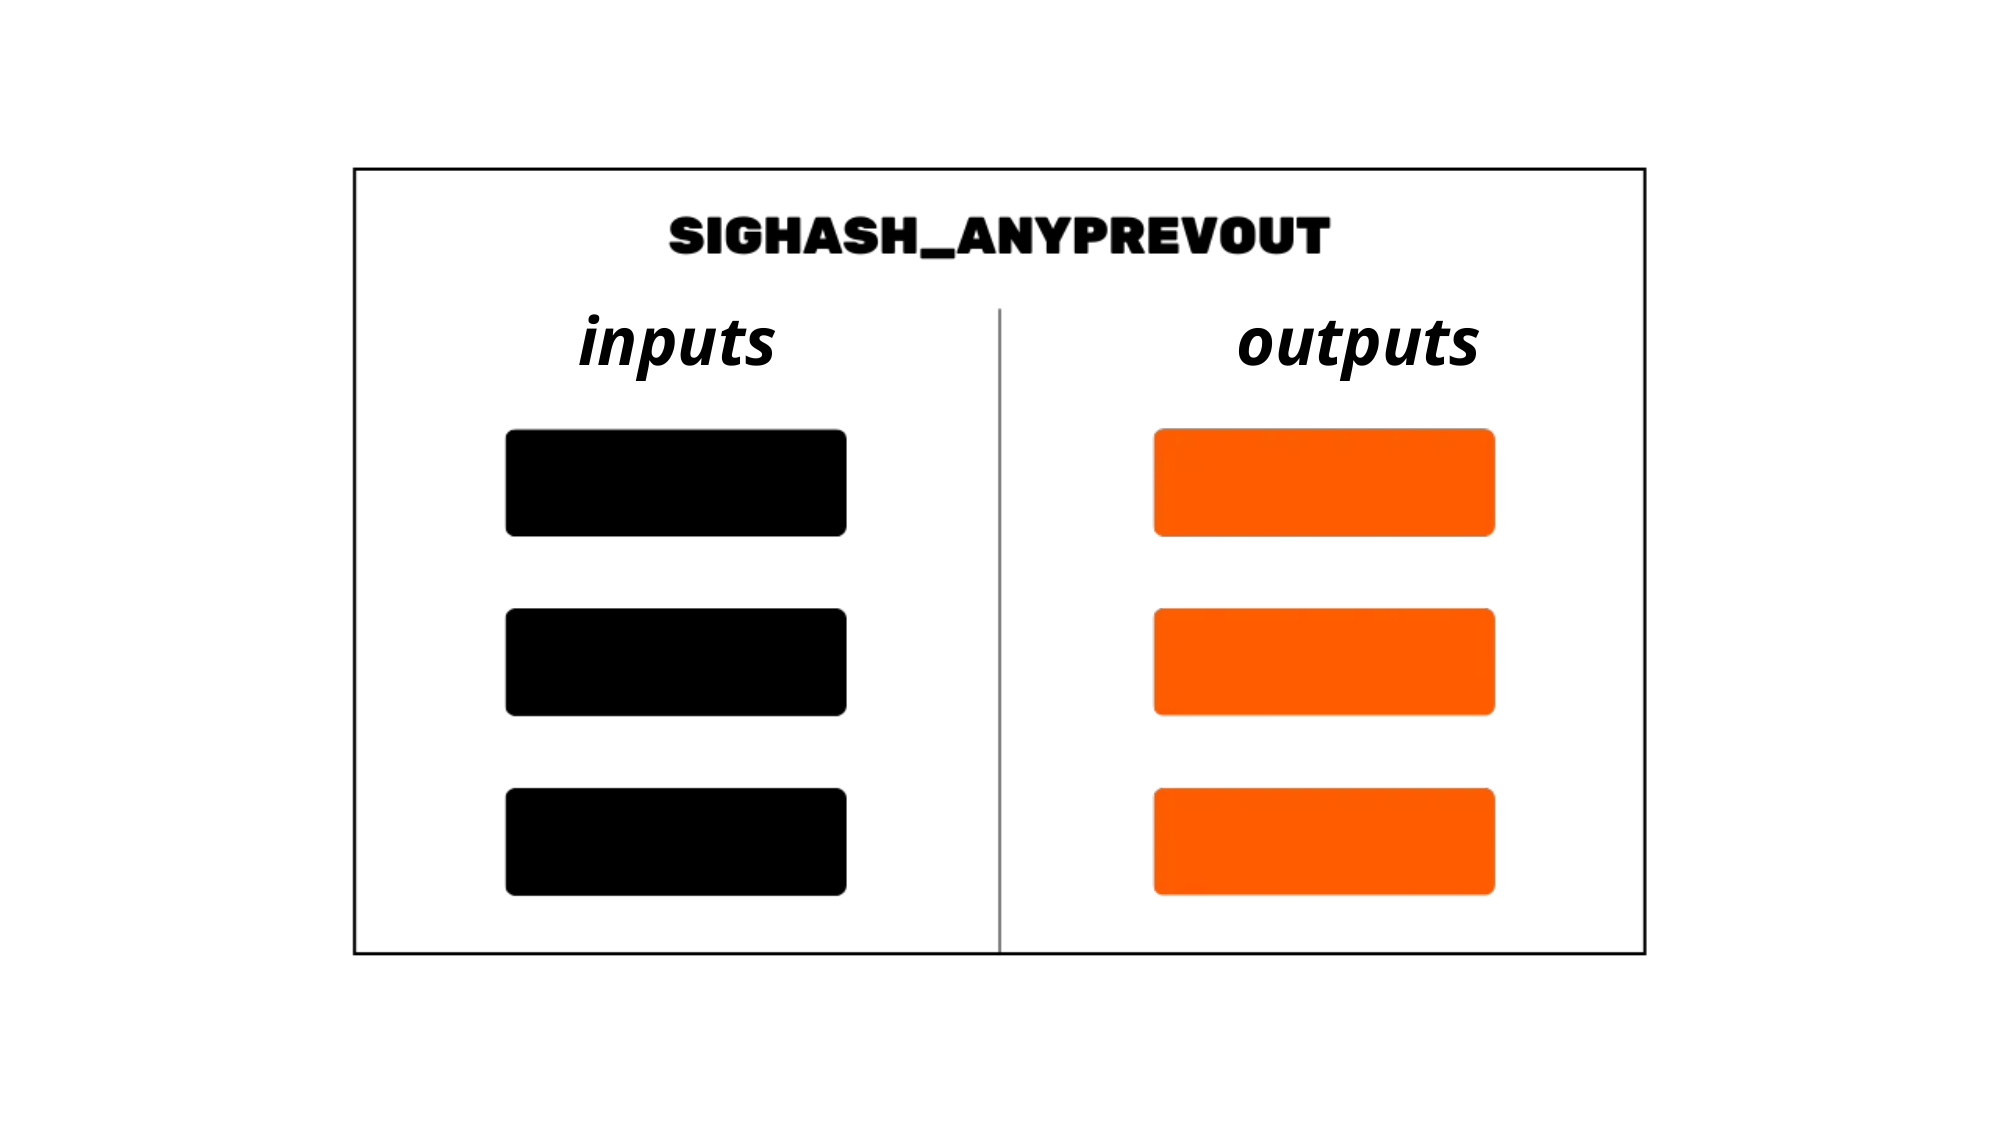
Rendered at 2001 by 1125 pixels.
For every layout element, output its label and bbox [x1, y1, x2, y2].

picture [0, 120, 2000, 1005]
